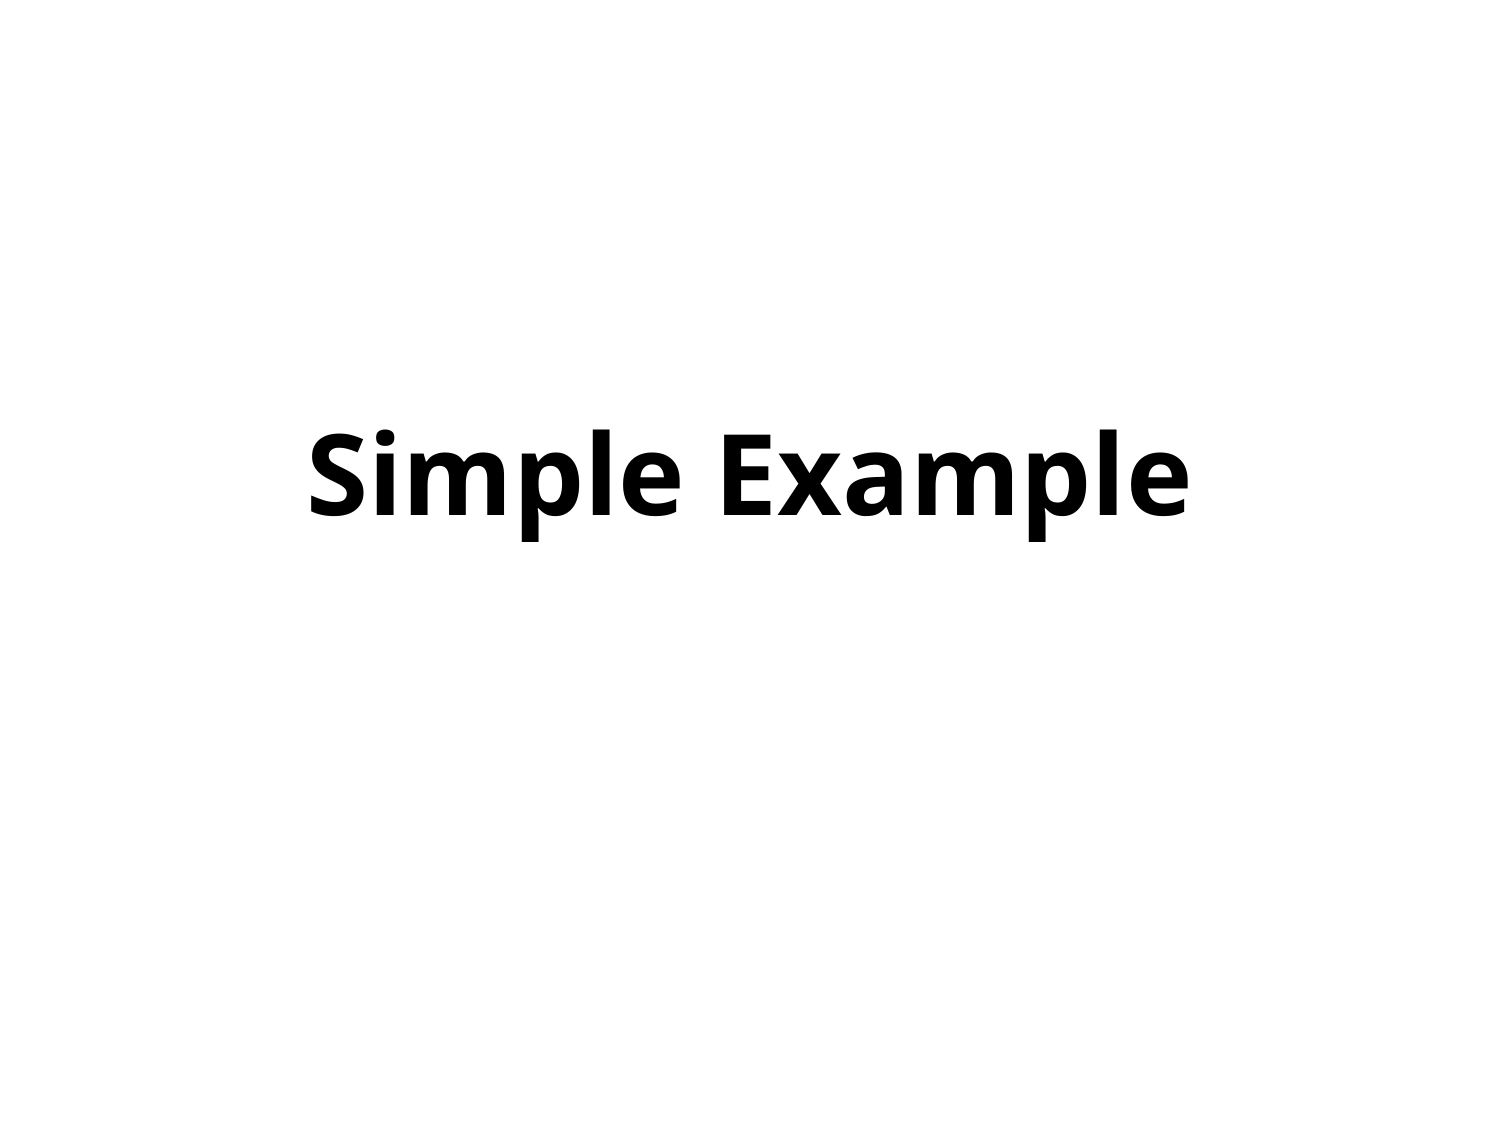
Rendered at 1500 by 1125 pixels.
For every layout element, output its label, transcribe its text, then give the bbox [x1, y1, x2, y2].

title Simple Example [112, 349, 1388, 591]
